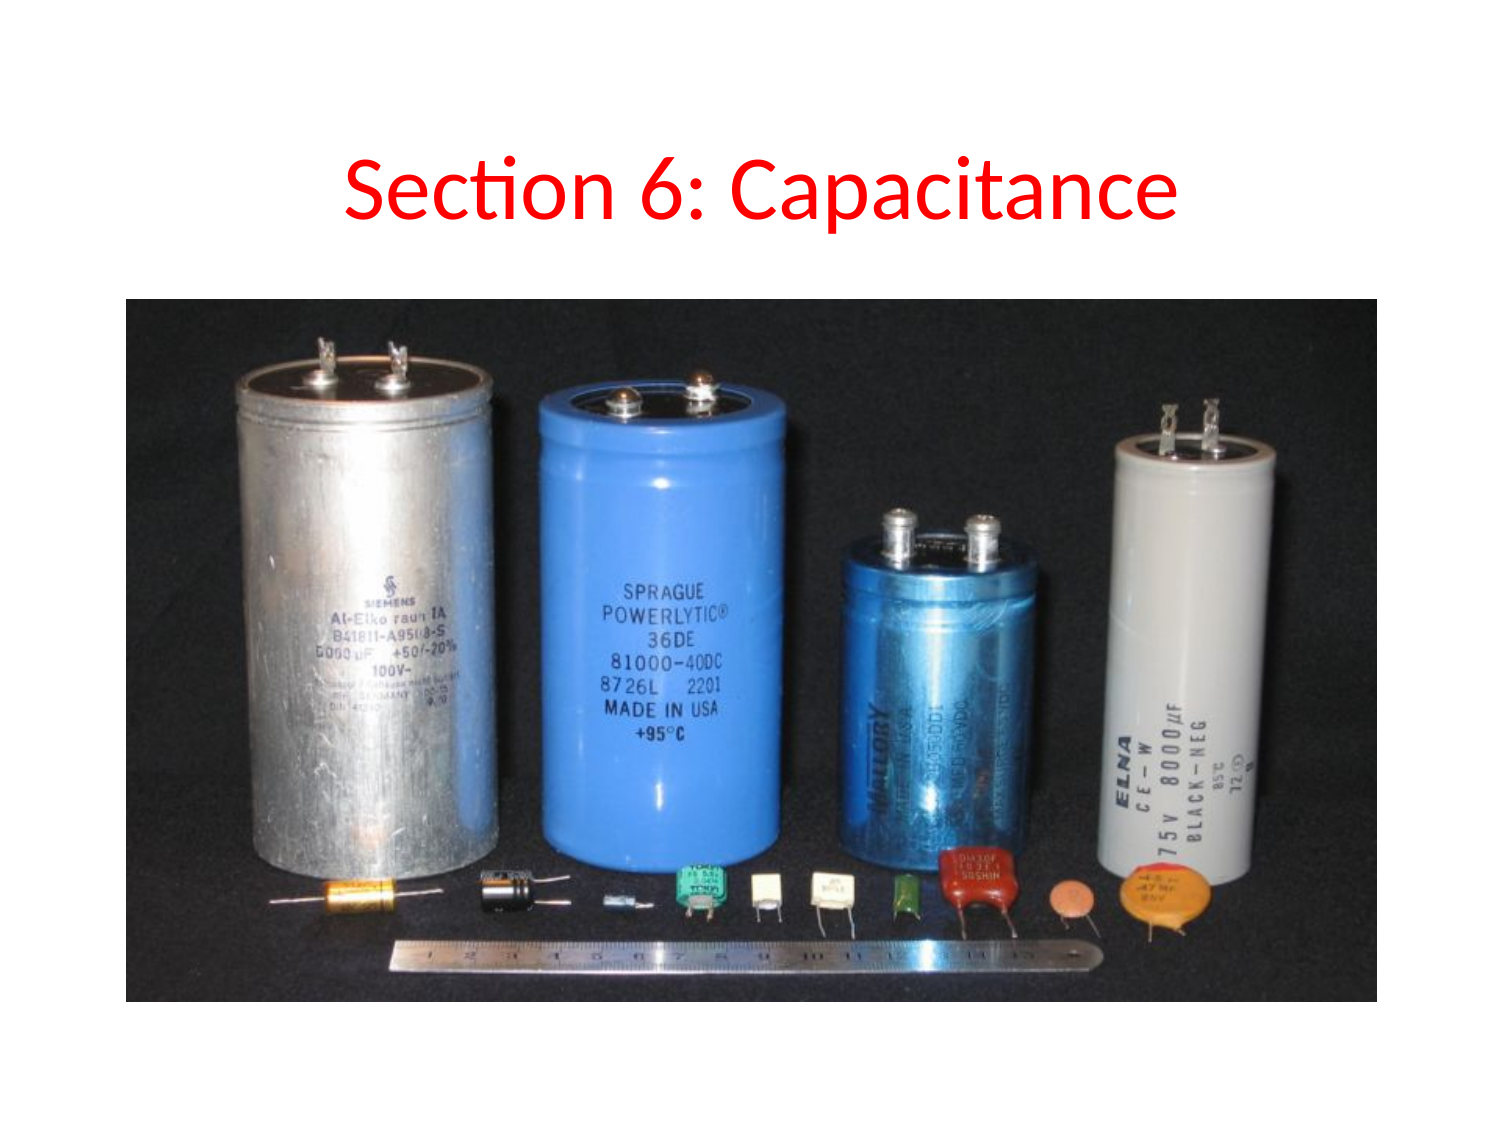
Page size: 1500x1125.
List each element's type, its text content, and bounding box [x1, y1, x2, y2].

title Section 6: Capacitance [125, 62, 1400, 304]
picture [126, 299, 1377, 1002]
